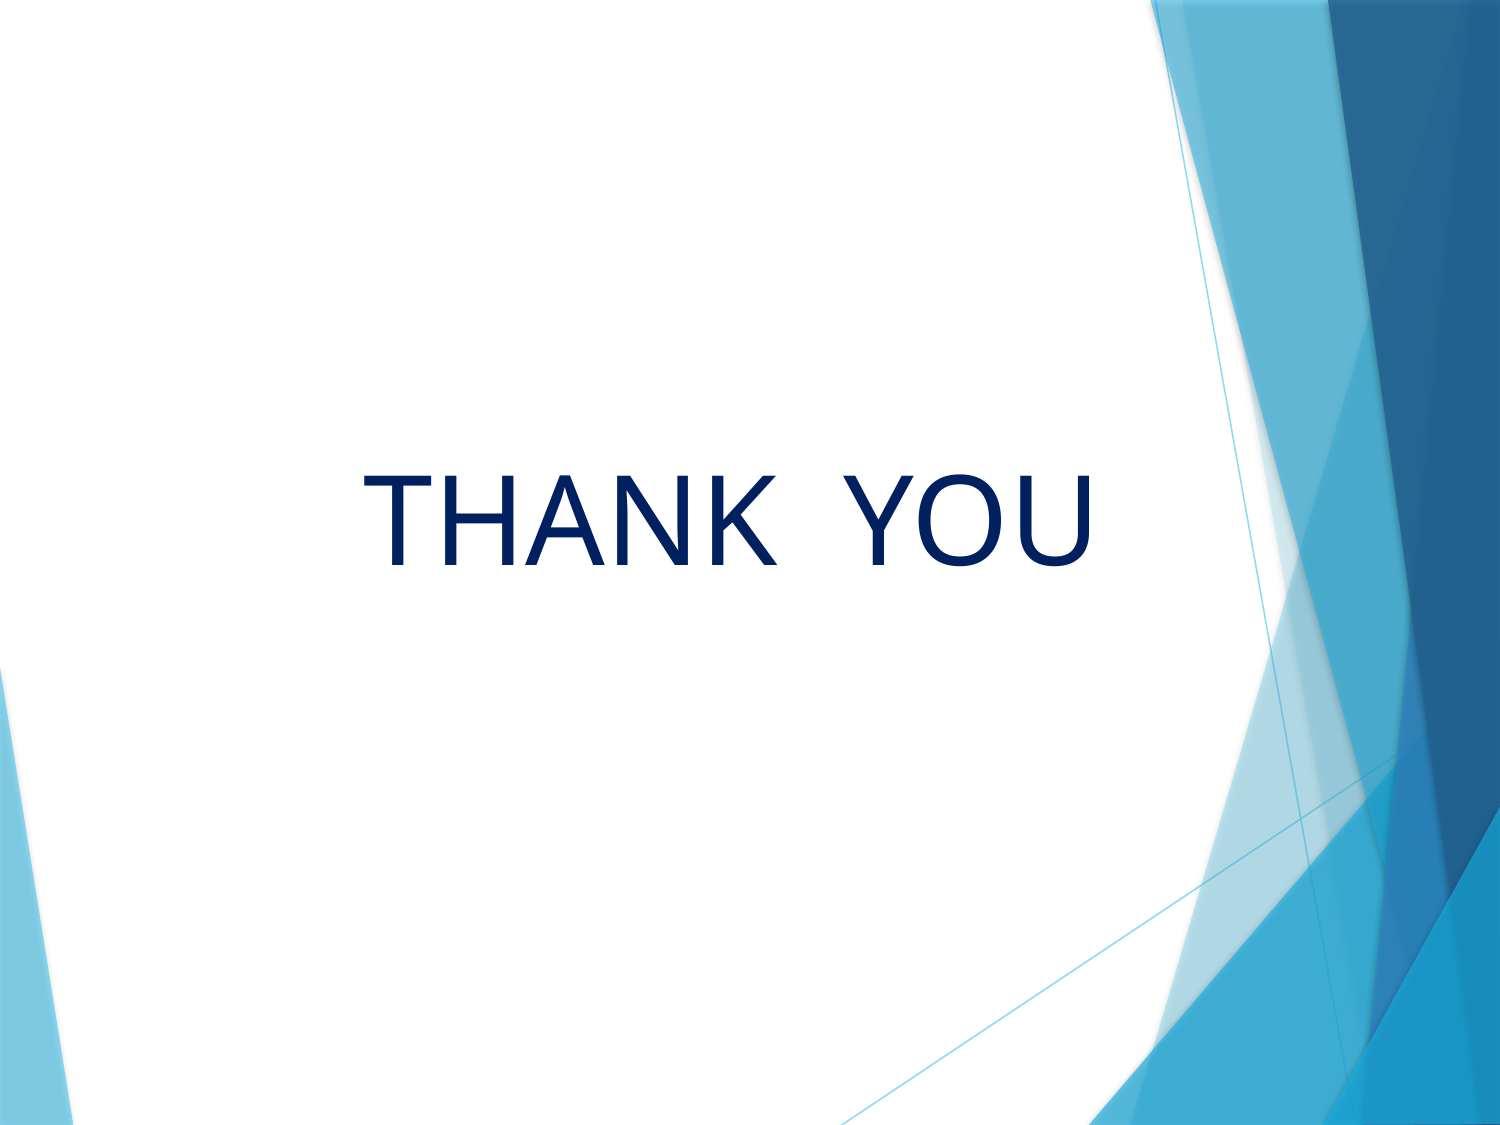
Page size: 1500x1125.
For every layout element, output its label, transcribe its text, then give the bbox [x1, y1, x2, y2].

text_box THANK YOU [0, 433, 1465, 599]
